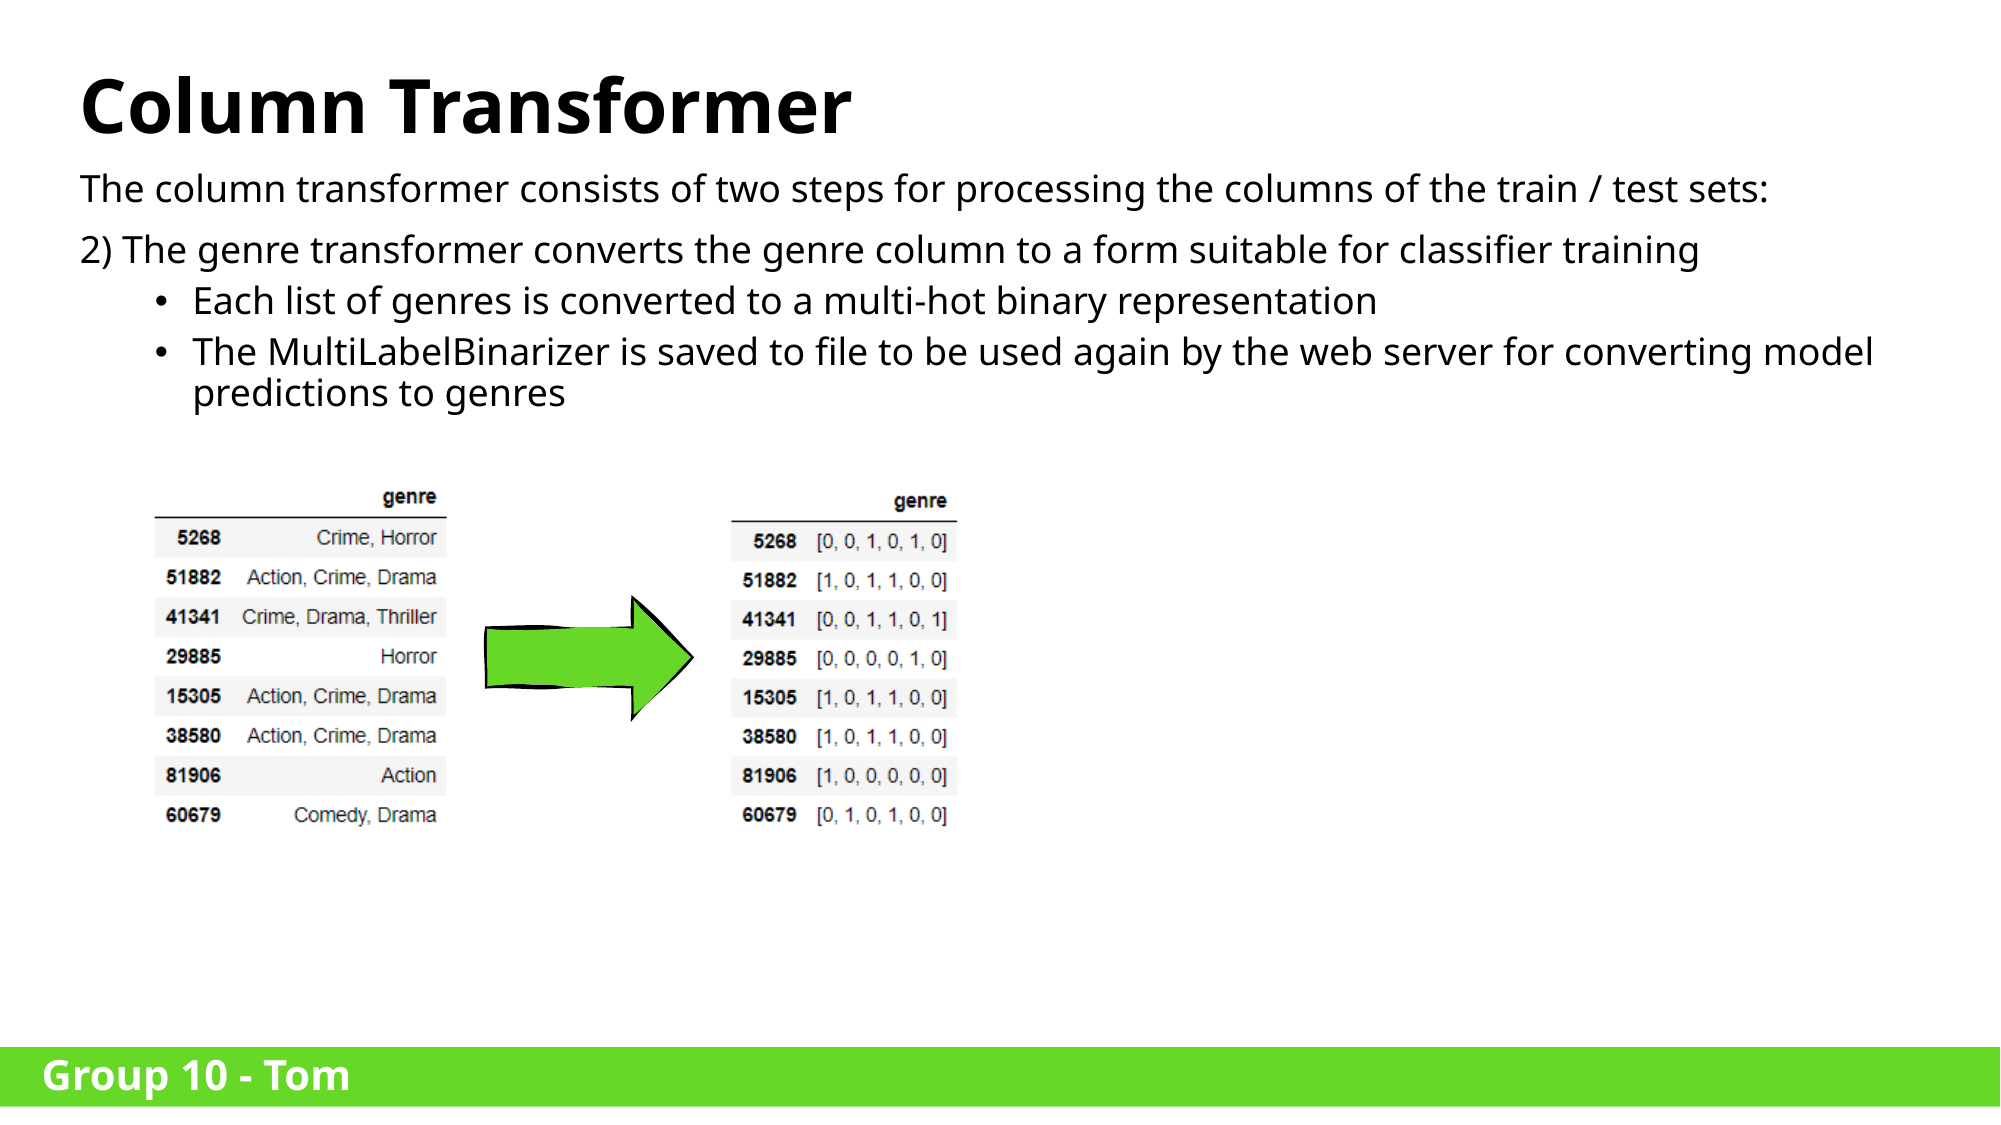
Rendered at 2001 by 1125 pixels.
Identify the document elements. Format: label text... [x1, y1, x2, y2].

picture [714, 483, 978, 832]
text_box Group 10 - Tom [26, 1047, 1438, 1125]
text_box [485, 597, 693, 719]
text_box Column Transformer The column transformer consists of two steps for processing the columns of the train / test sets: 2) The genre transformer converts the genre column to a form suitable for classifier training Each list of genres is converted to a multi-hot binary representation The MultiLabelBinarizer is saved to file to be used again by the web server for converting model predictions to genres [64, 60, 1920, 966]
text_box [0, 1046, 2000, 1108]
picture [141, 483, 458, 832]
